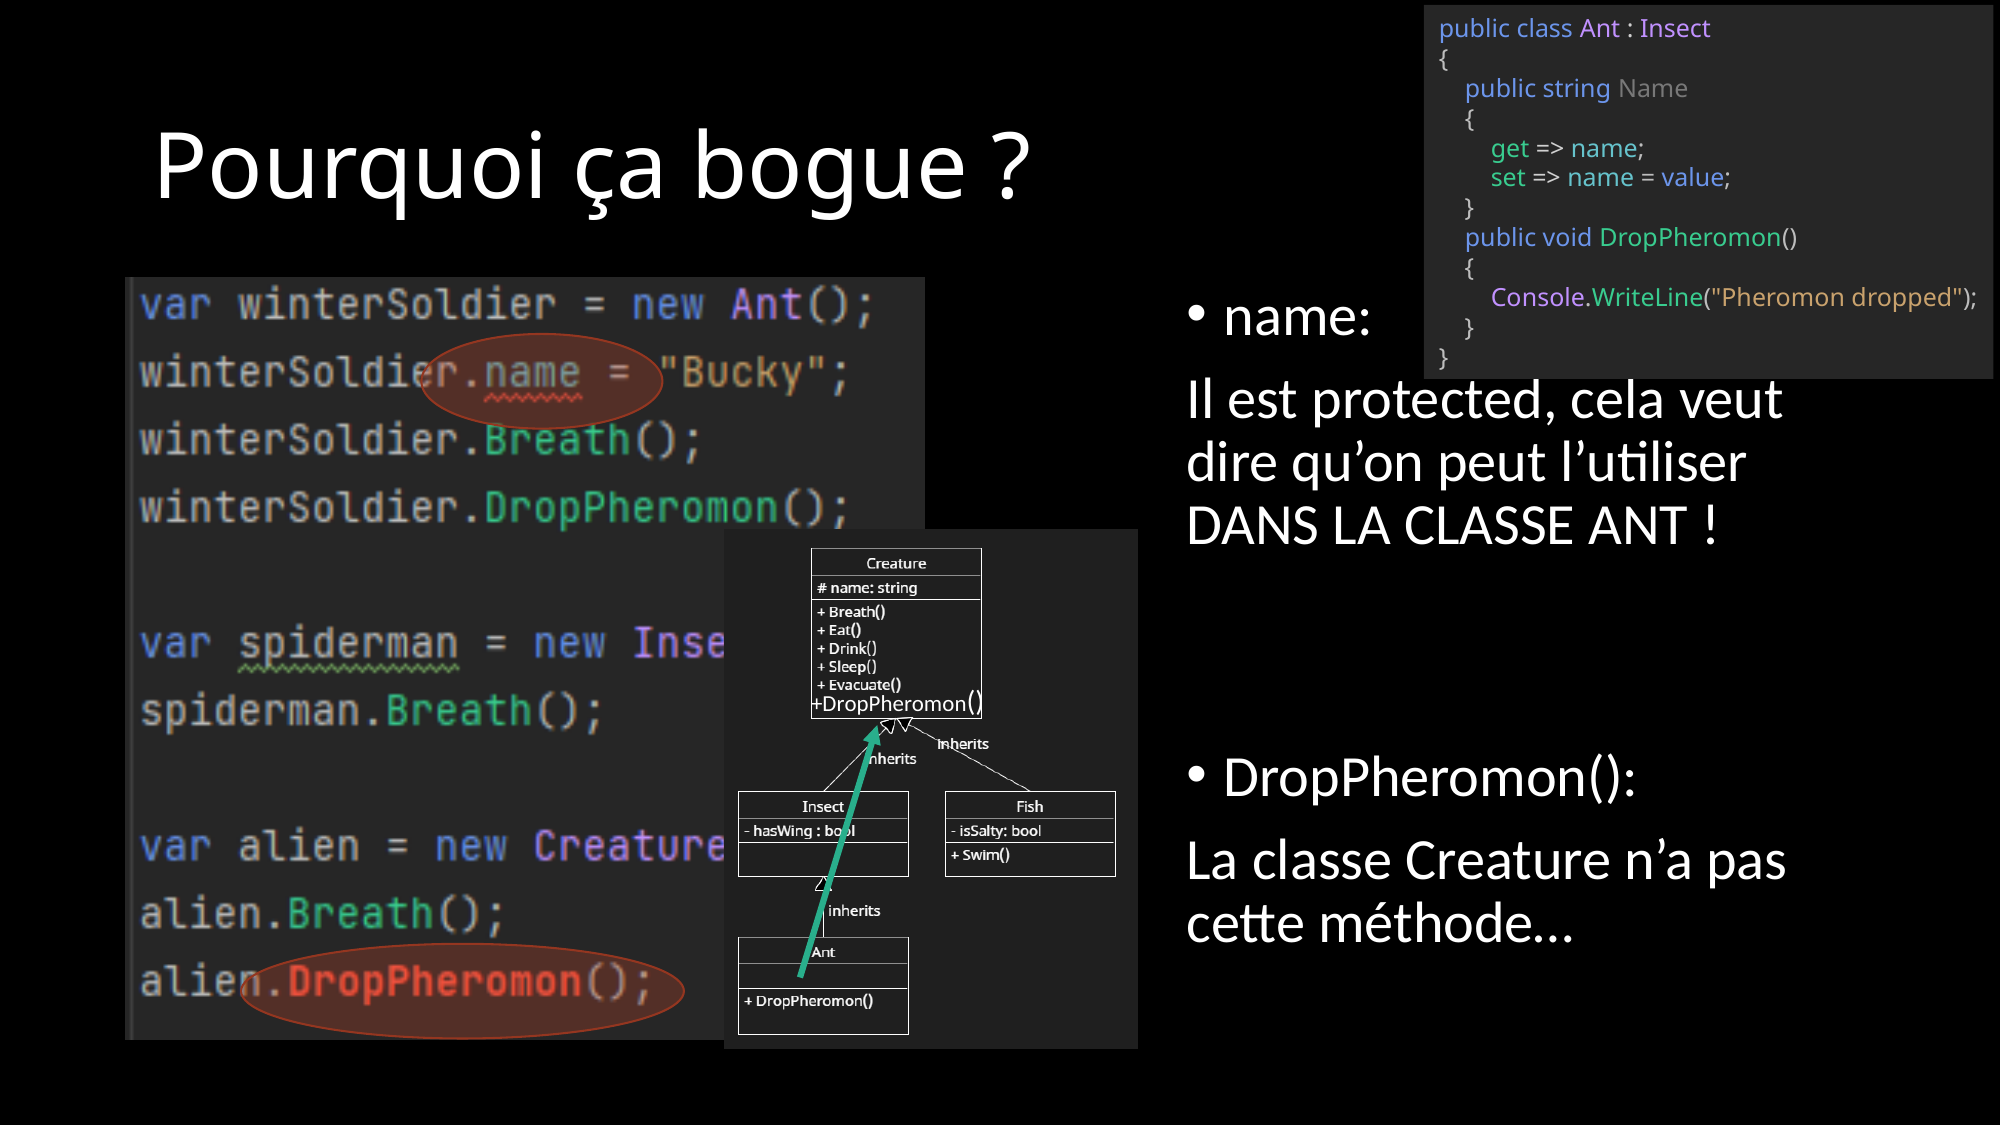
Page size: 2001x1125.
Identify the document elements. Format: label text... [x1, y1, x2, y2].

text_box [799, 724, 878, 978]
picture [124, 277, 1138, 1049]
text_box public class Ant : Insect { public string Name { get => name; set => name = value; } public void DropPheromon() { Console.WriteLine("Pheromon dropped"); } } [1423, 4, 1994, 379]
list name: Il est protected, cela veut dire qu’on peut l’utiliser DANS LA CLASSE ANT ! DropPheromon(): La classe Creature n’a pas cette méthode… [1171, 277, 1875, 992]
title Pourquoi ça bogue ? [137, 59, 1423, 278]
